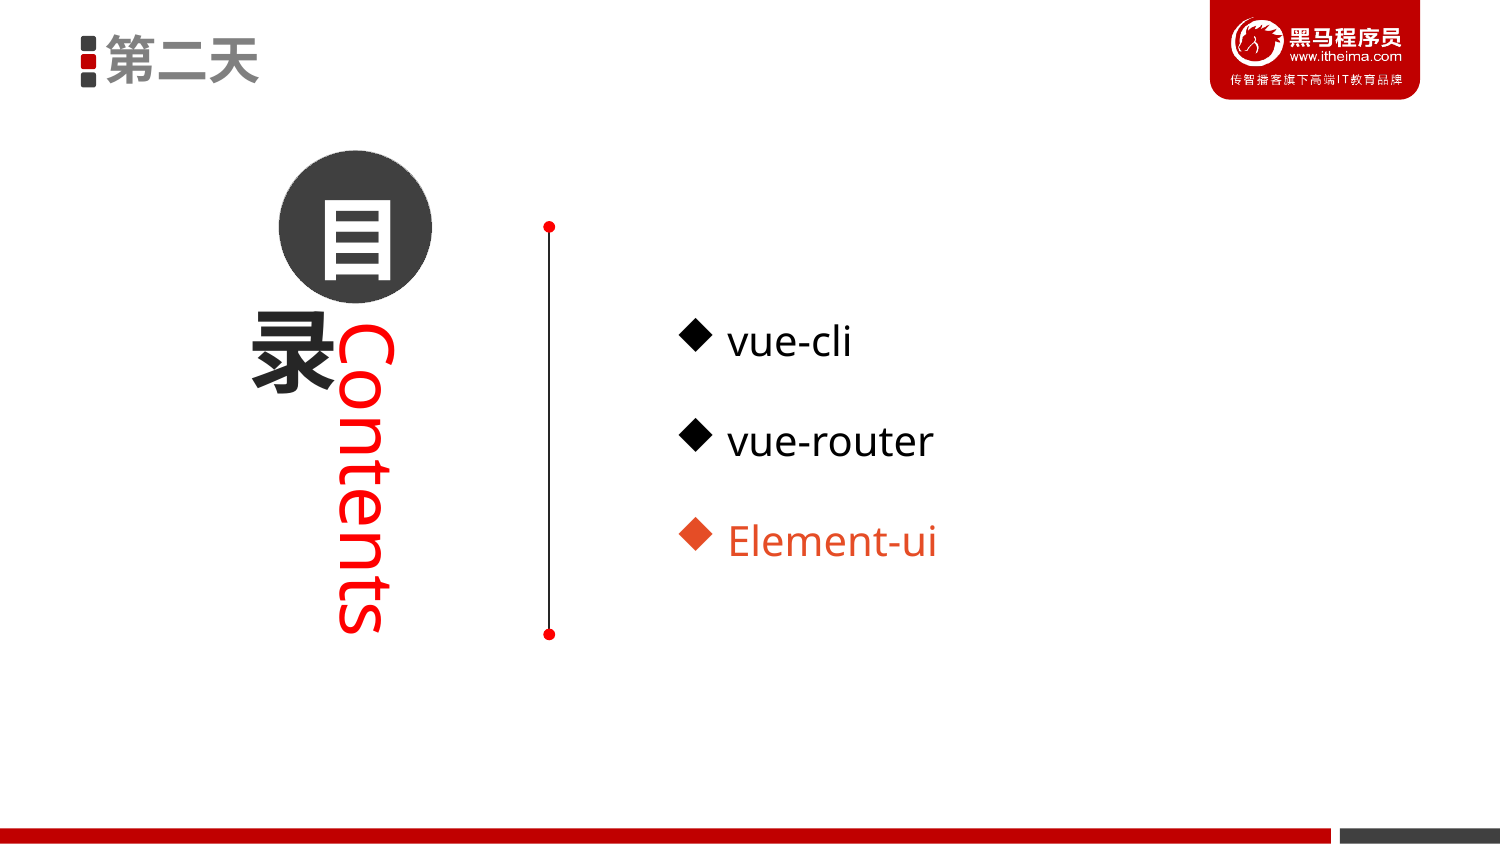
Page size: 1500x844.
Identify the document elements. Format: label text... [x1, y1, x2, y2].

text_box 第二天 [89, 20, 276, 98]
text_box 录 [218, 288, 339, 410]
text_box 目 [278, 150, 433, 304]
text_box Contents [321, 314, 427, 749]
text_box [541, 219, 558, 234]
text_box vue-cli vue-router Element-ui [660, 257, 1369, 573]
picture [1212, 8, 1421, 94]
text_box [541, 628, 558, 643]
